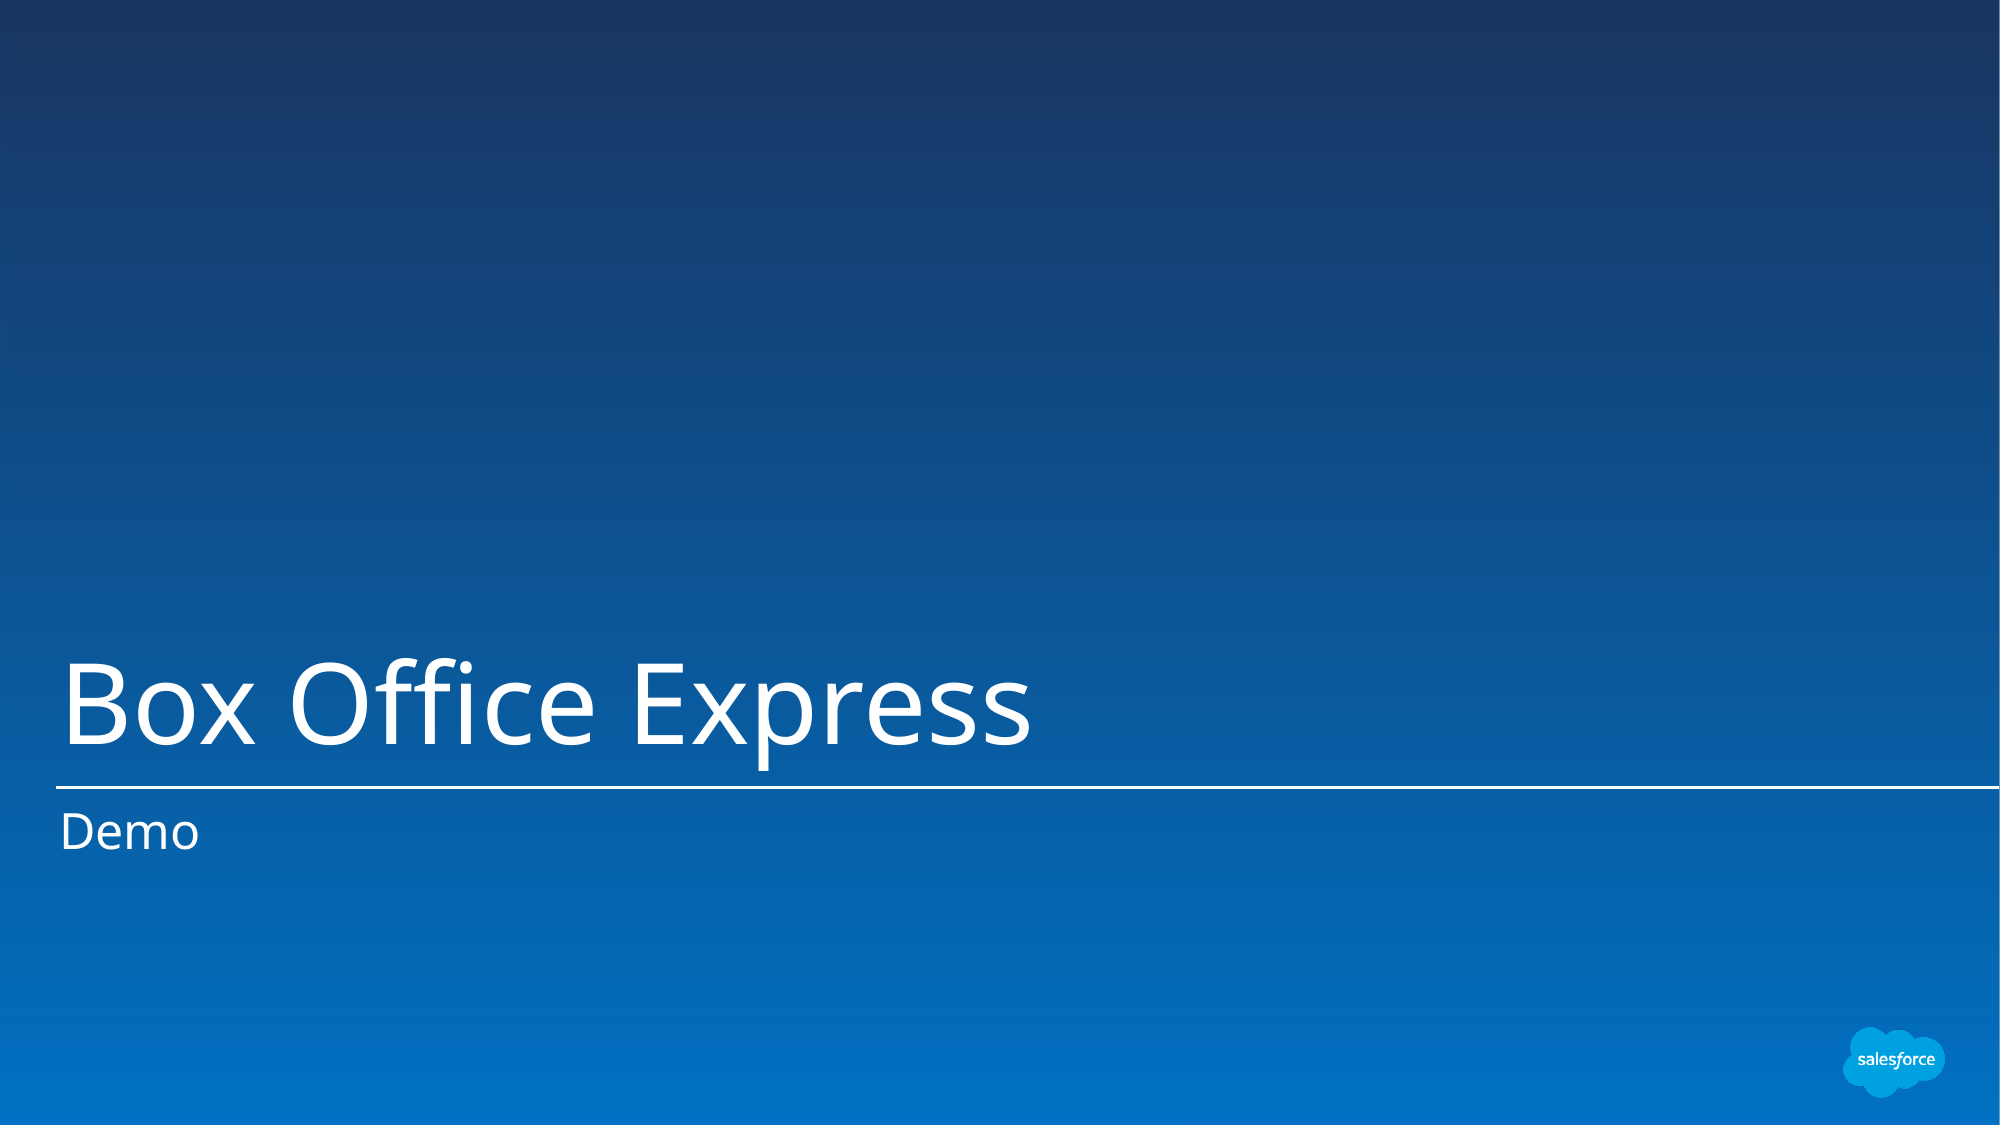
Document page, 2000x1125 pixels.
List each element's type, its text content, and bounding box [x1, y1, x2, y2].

subtitle Demo [59, 800, 1943, 975]
picture [0, 0, 2000, 1125]
title Box Office Express [59, 336, 1943, 768]
